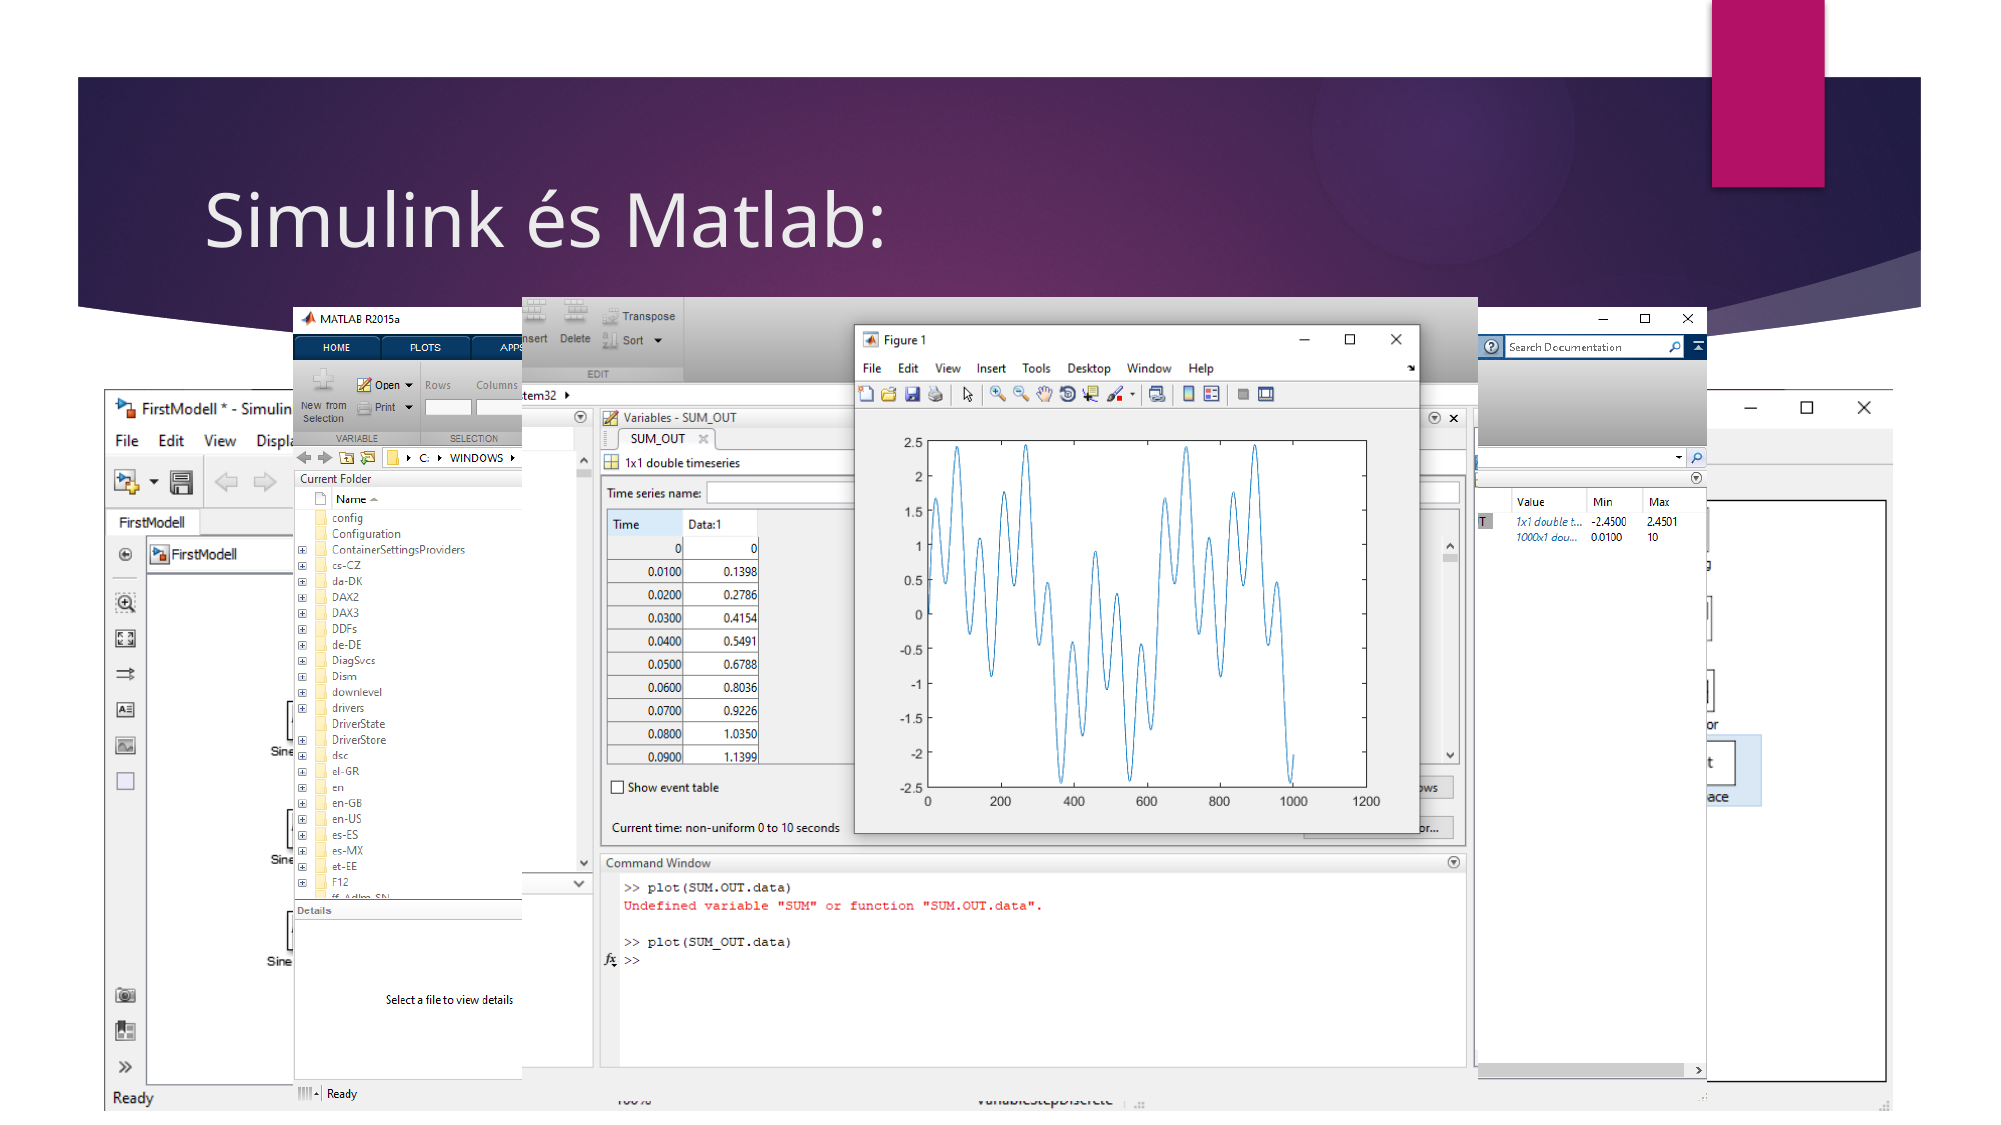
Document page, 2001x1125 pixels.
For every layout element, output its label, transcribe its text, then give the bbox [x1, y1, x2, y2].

picture [103, 297, 1893, 1111]
title Simulink és Matlab: [189, 159, 1627, 276]
